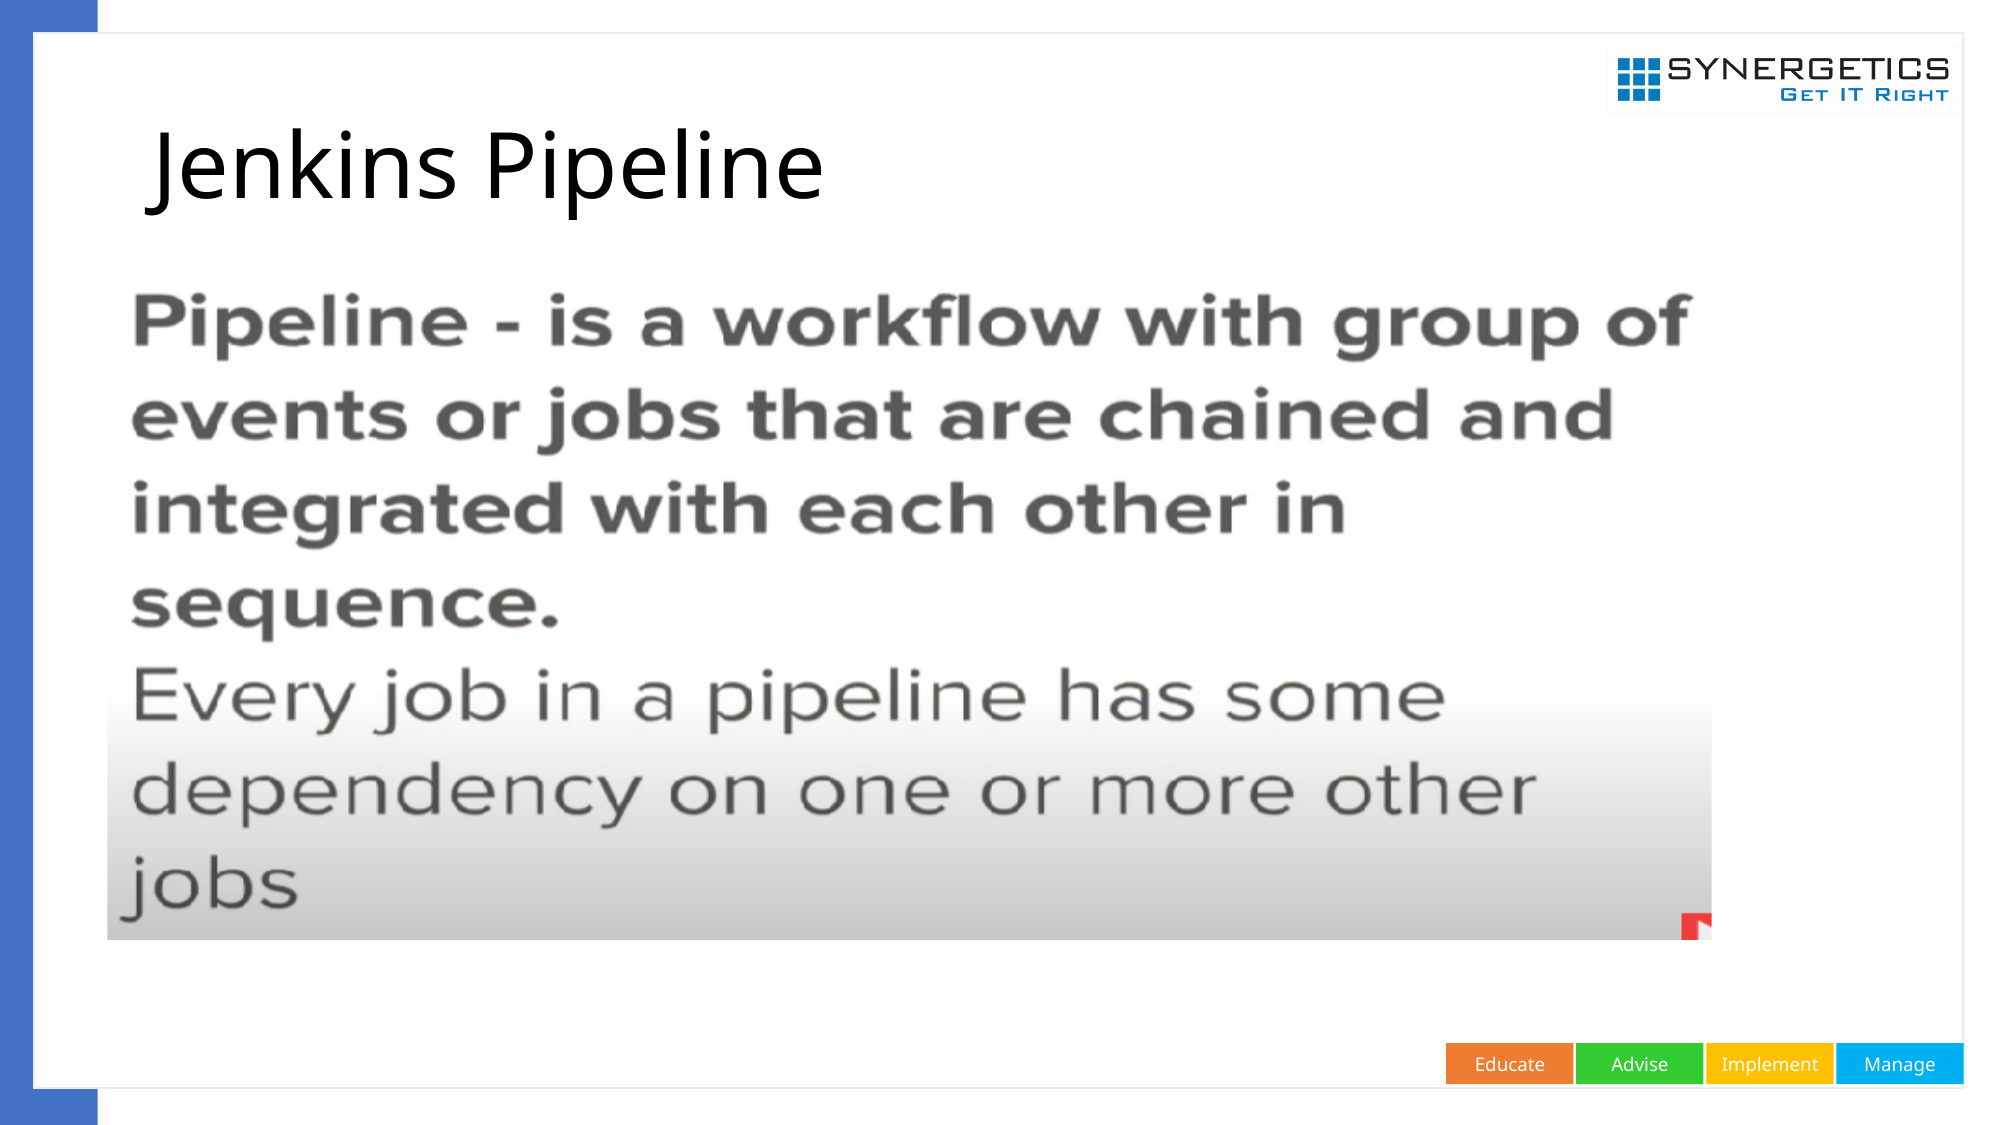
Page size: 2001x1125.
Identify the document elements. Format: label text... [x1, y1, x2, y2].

picture [1606, 45, 1960, 114]
picture [107, 257, 1712, 940]
title Jenkins Pipeline [137, 59, 1863, 278]
